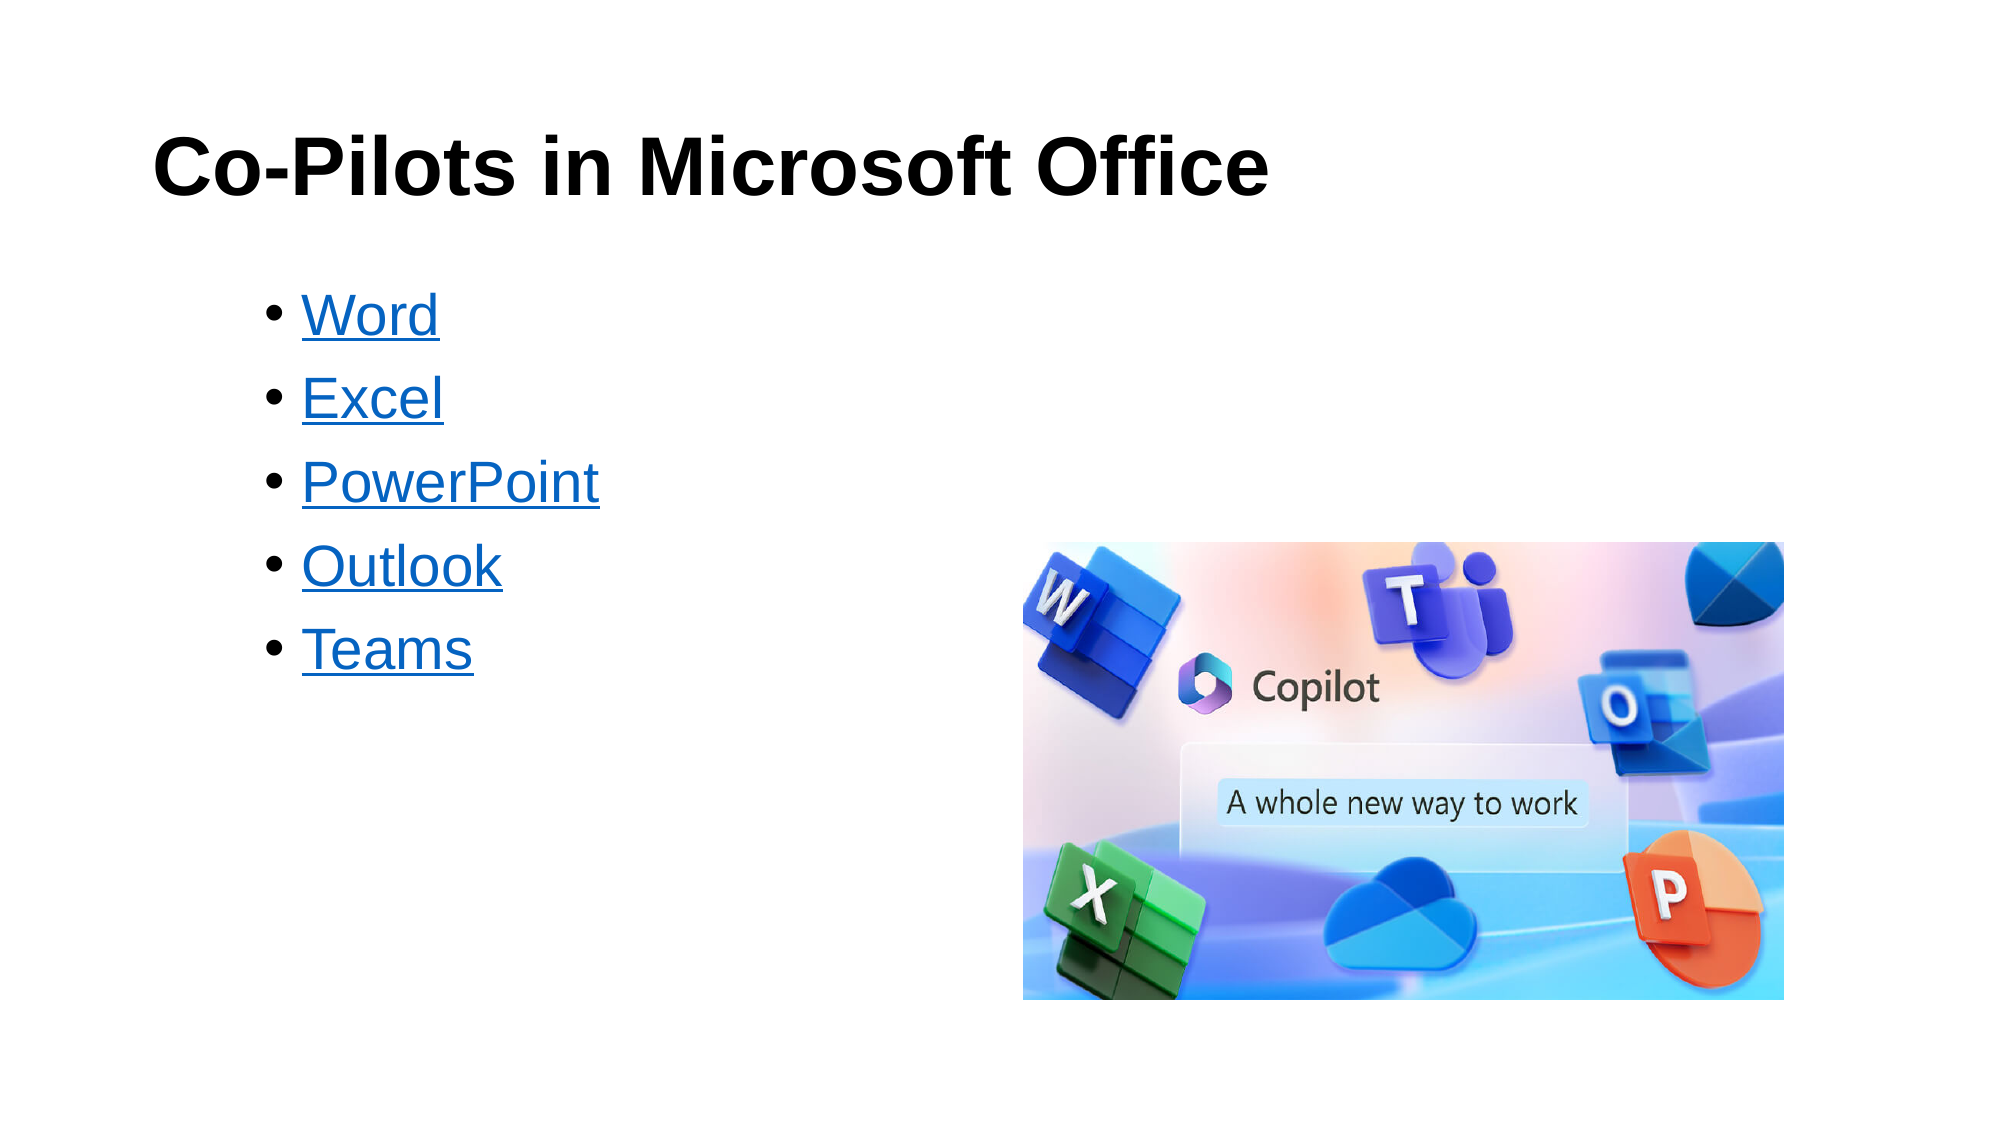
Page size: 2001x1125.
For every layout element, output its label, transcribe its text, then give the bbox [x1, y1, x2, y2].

list Word Excel PowerPoint Outlook Teams [249, 277, 1490, 992]
picture [1023, 542, 1784, 1000]
title Co-Pilots in Microsoft Office [137, 59, 1863, 278]
